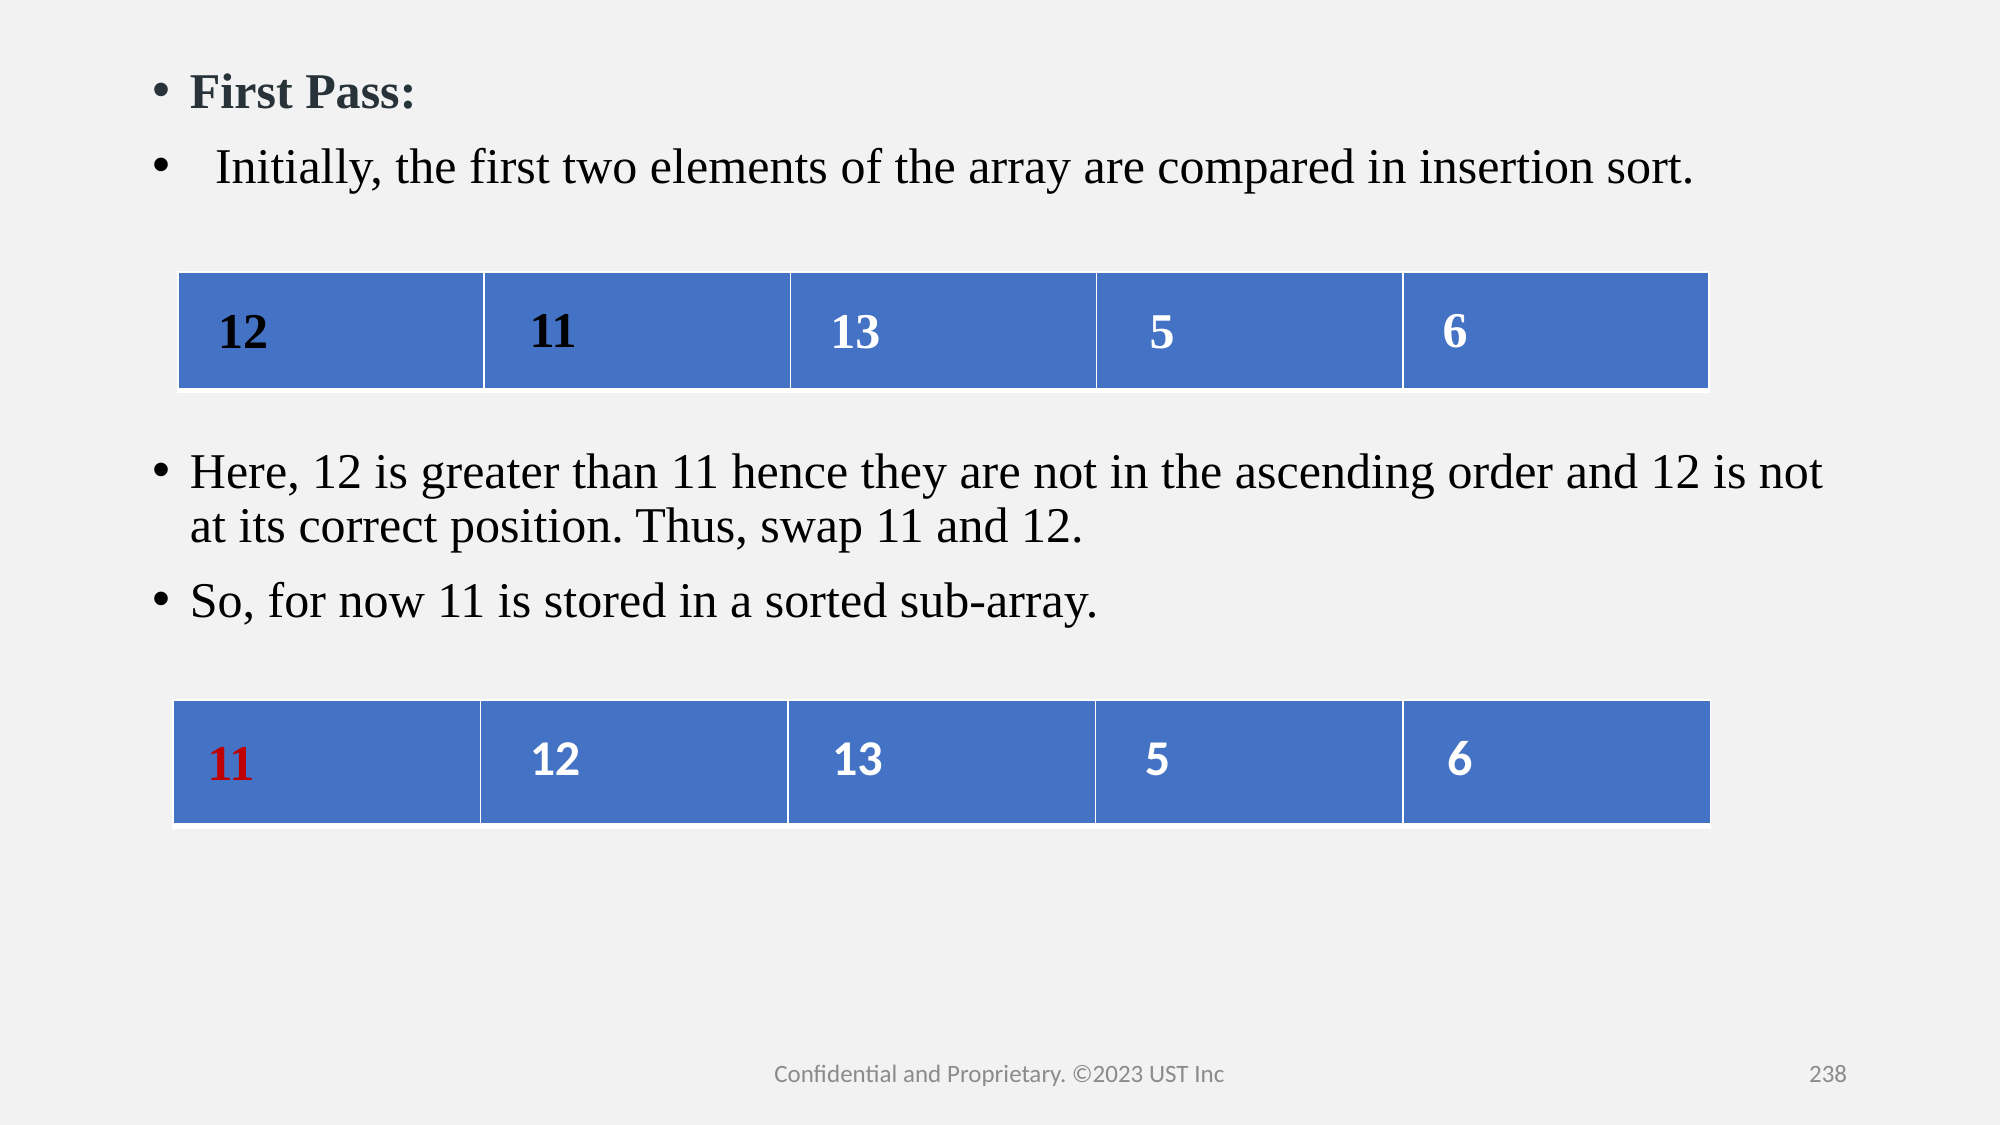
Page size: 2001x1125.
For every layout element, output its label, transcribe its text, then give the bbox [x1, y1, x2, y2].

footer Confidential and Proprietary. ©2023 UST Inc [662, 1042, 1338, 1103]
table_header 6 [1404, 273, 1708, 388]
table_header 5 [1096, 701, 1402, 823]
slide_number 238 [1412, 1042, 1863, 1103]
table_header 12 [481, 701, 787, 823]
table_header 6 [1404, 701, 1710, 823]
table_header 11 [485, 273, 790, 388]
list First Pass: Initially, the first two elements of the array are compared in insertion sort. Here, 12 is greater than 11 hence they are not in the ascending order and 12 is not at its correct position. Thus, swap 11 and 12. So, for now 11 is stored in a sorted sub-array. [137, 58, 1863, 1014]
table_header 11 [174, 701, 480, 823]
table_header 12 [179, 273, 483, 388]
table_header 5 [1097, 273, 1402, 388]
table_header 13 [791, 273, 1096, 388]
table_header 13 [789, 701, 1095, 823]
